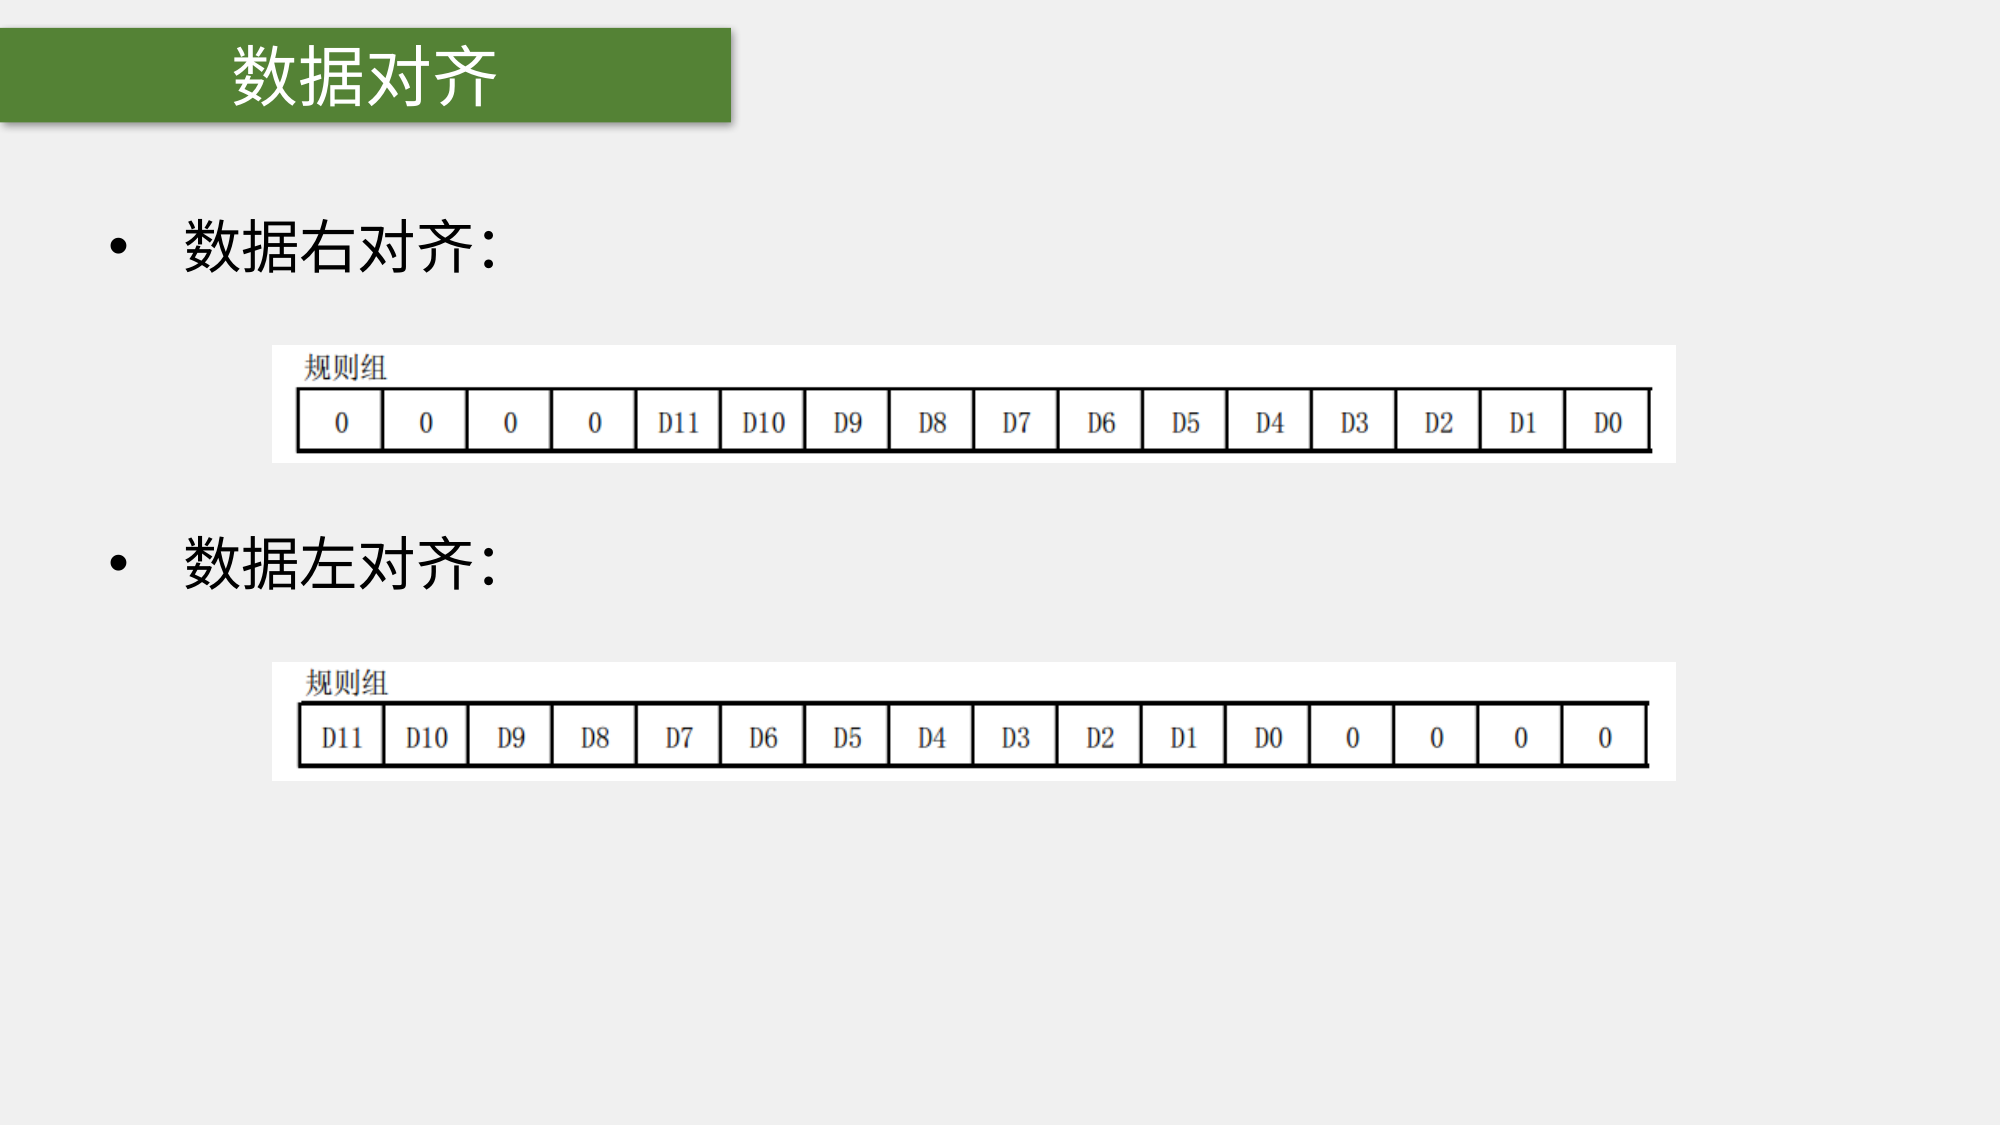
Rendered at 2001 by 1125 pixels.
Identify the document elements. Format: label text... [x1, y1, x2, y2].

text_box 数据对齐 [0, 27, 732, 123]
picture [272, 662, 1676, 782]
text_box 数据右对齐： [93, 202, 1907, 288]
text_box 数据左对齐： [93, 519, 1907, 605]
picture [272, 345, 1676, 463]
